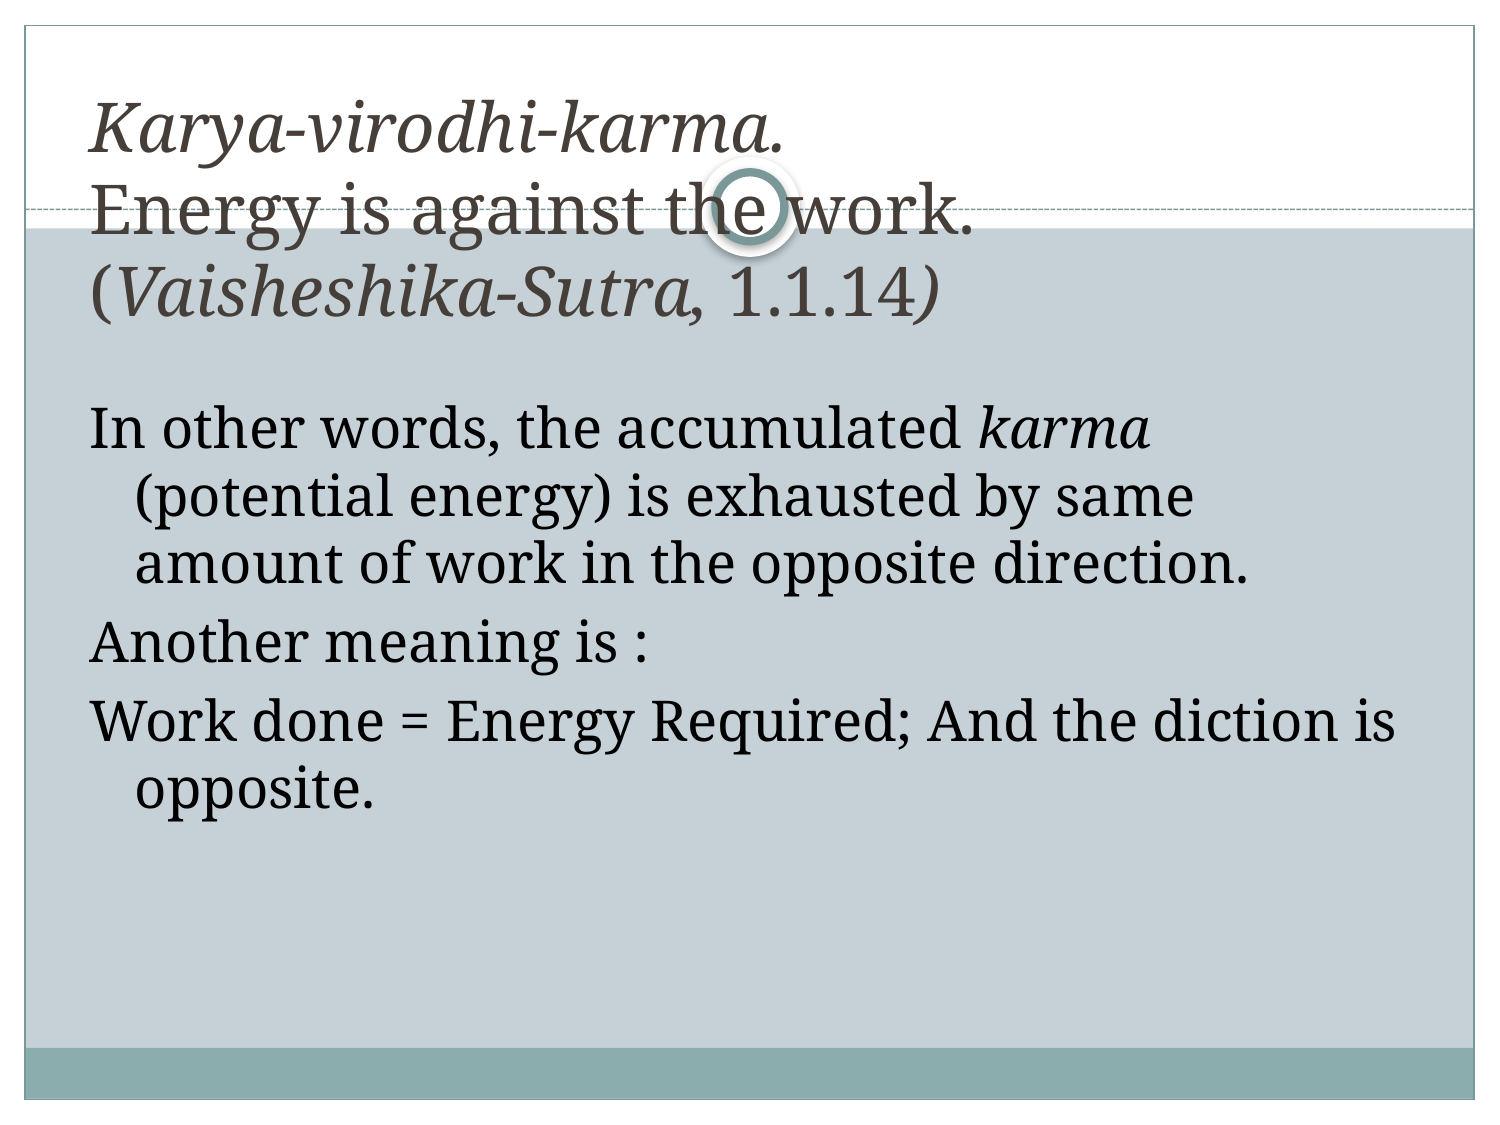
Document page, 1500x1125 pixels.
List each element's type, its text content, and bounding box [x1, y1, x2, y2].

list In other words, the accumulated karma (potential energy) is exhausted by same amount of work in the opposite direction. Another meaning is : Work done = Energy Required; And the diction is opposite. [75, 385, 1425, 1005]
title Karya-virodhi-karma. Energy is against the work. (Vaisheshika-Sutra, 1.1.14) [75, 45, 1425, 339]
